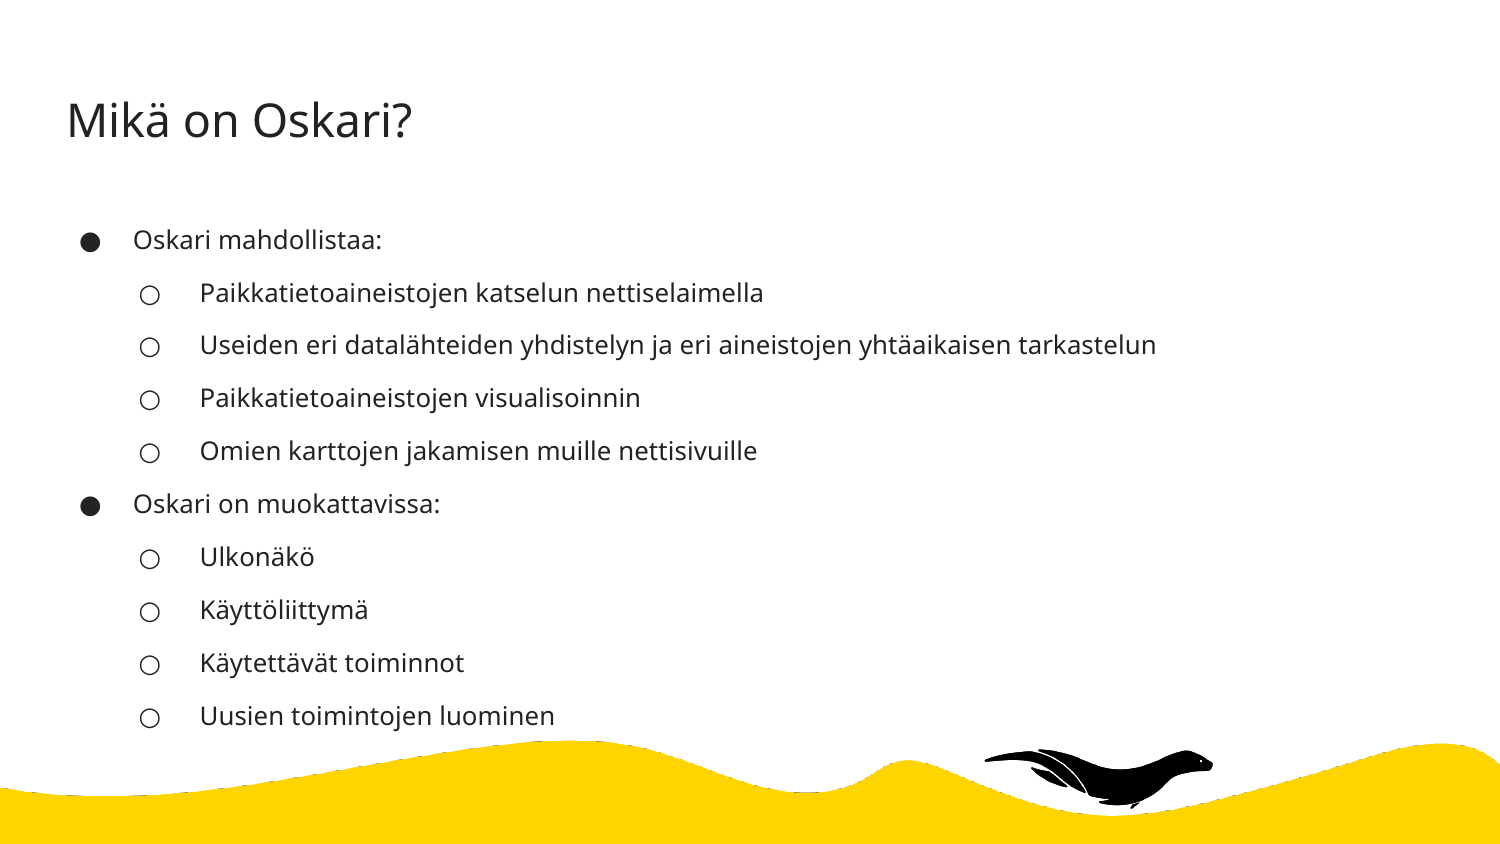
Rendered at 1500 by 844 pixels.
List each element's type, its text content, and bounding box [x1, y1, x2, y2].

picture [0, 738, 1500, 844]
title Mikä on Oskari? [51, 72, 1449, 167]
list Oskari mahdollistaa: Paikkatietoaineistojen katselun nettiselaimella Useiden eri datalähteiden yhdistelyn ja eri aineistojen yhtäaikaisen tarkastelun Paikkatietoaineistojen visualisoinnin Omien karttojen jakamisen muille nettisivuille Oskari on muokattavissa: Ulkonäkö Käyttöliittymä Käytettävät toiminnot Uusien toimintojen luominen [51, 189, 1449, 737]
